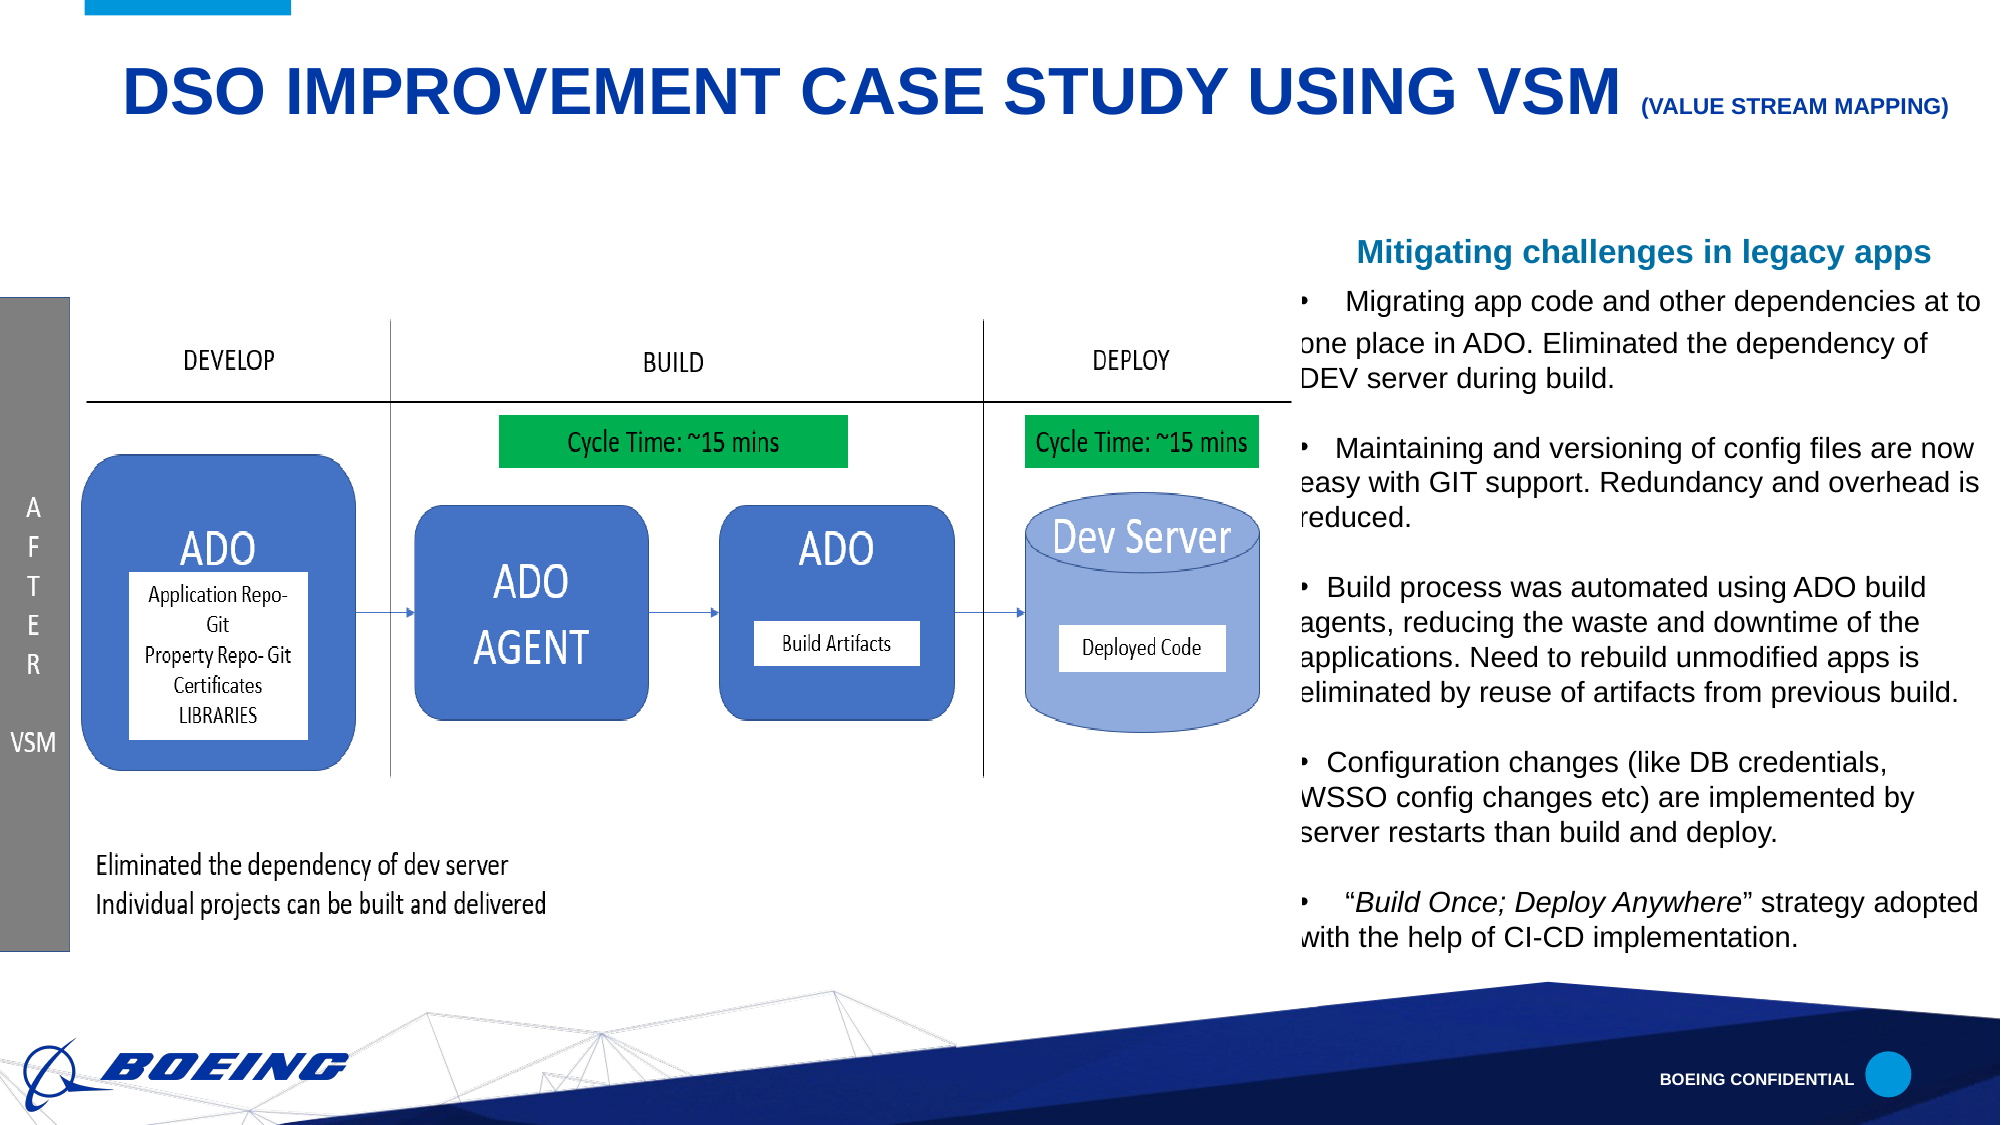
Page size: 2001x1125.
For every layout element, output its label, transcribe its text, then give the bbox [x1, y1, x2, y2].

picture [0, 981, 2000, 1125]
title DSO improvement case study using vsm (Value stream mapping) [103, 28, 1989, 128]
picture [0, 268, 1302, 975]
text_box Mitigating challenges in legacy apps Migrating app code and other dependencies at to one place in ADO. Eliminated the dependency of DEV server during build. Maintaining and versioning of config files are now easy with GIT support. Redundancy and overhead is reduced. Build process was automated using ADO build agents, reducing the waste and downtime of the applications. Need to rebuild unmodified apps is eliminated by reuse of artifacts from previous build. Configuration changes (like DB credentials, WSSO config changes etc) are implemented by server restarts than build and deploy. “Build Once; Deploy Anywhere” strategy adopted with the help of CI-CD implementation. [1302, 268, 1988, 945]
